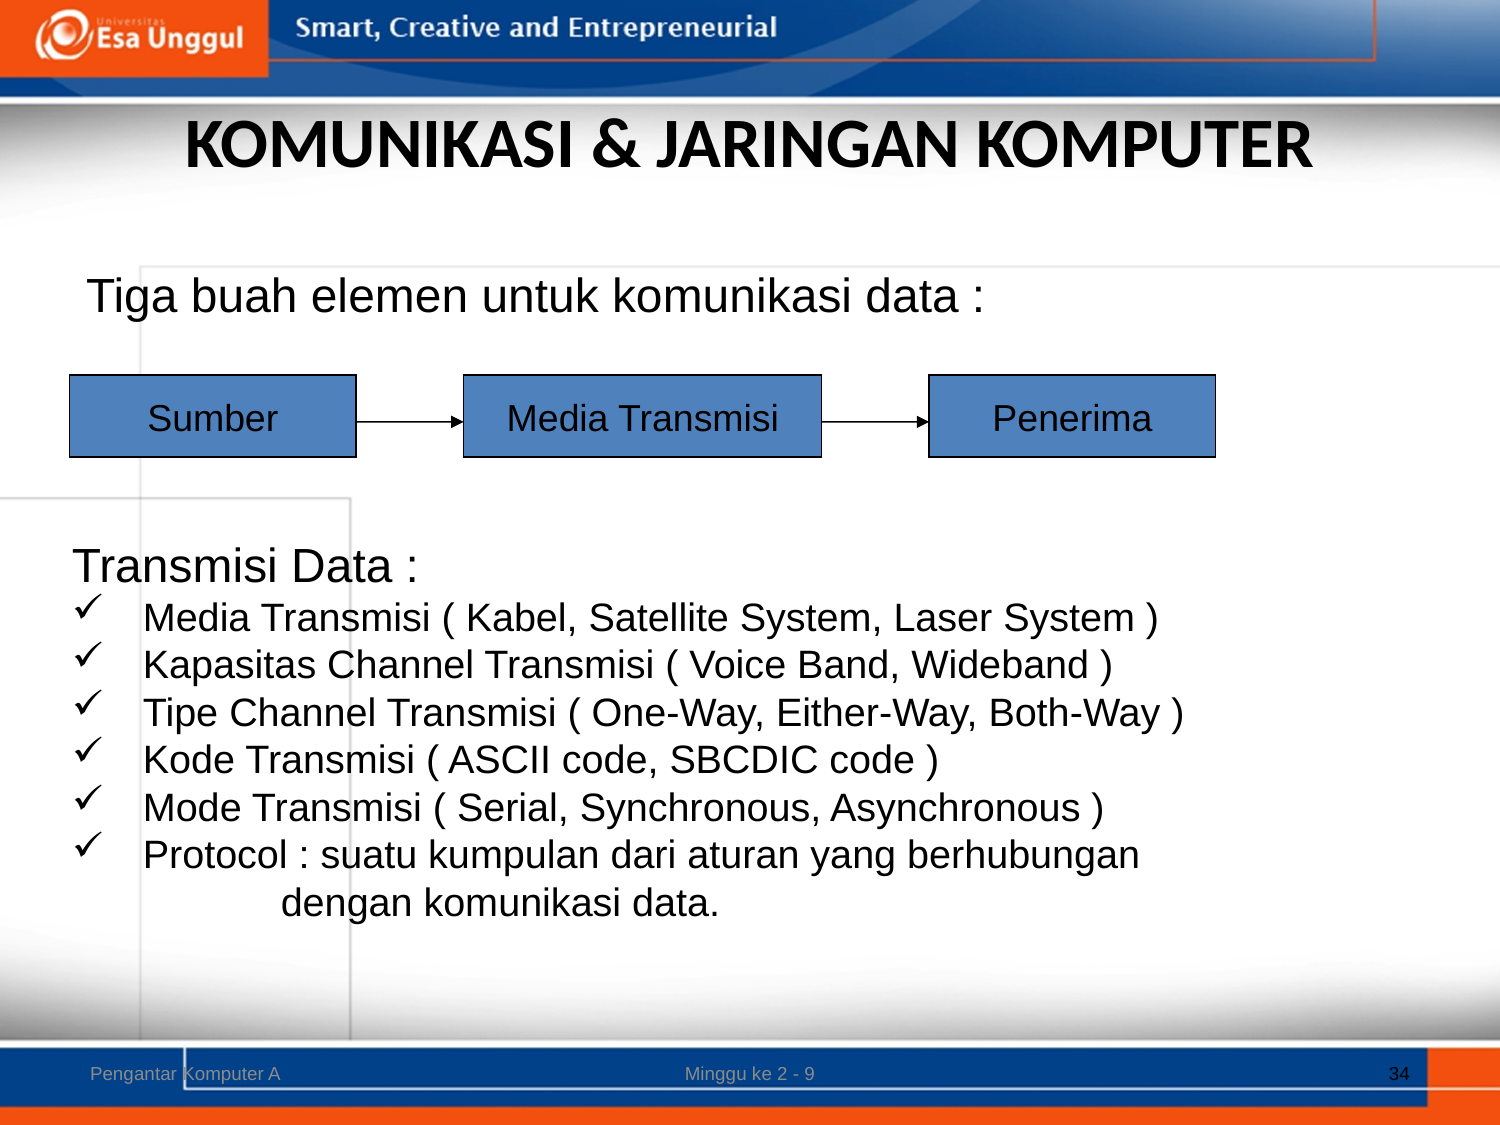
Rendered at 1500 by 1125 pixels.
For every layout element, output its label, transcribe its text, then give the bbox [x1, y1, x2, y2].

text_box [821, 415, 930, 429]
text_box Sumber [69, 375, 357, 457]
text_box Transmisi Data : Media Transmisi ( Kabel, Satellite System, Laser System ) Kapasitas Channel Transmisi ( Voice Band, Wideband ) Tipe Channel Transmisi ( One-Way, Either-Way, Both-Way ) Kode Transmisi ( ASCII code, SBCDIC code ) Mode Transmisi ( Serial, Synchronous, Asynchronous ) Protocol : suatu kumpulan dari aturan yang berhubungan dengan komunikasi data. [57, 527, 1204, 932]
picture [0, 0, 1500, 1125]
footer Minggu ke 2 - 9 [512, 1042, 988, 1103]
text_box Media Transmisi [463, 375, 822, 457]
title KOMUNIKASI & JARINGAN KOMPUTER [75, 45, 1425, 233]
slide_number 34 [1074, 1042, 1425, 1103]
text_box Penerima [929, 375, 1216, 457]
slide_number Pengantar Komputer A [75, 1042, 425, 1103]
text_box [356, 415, 464, 429]
text_box Tiga buah elemen untuk komunikasi data : [71, 257, 1002, 330]
